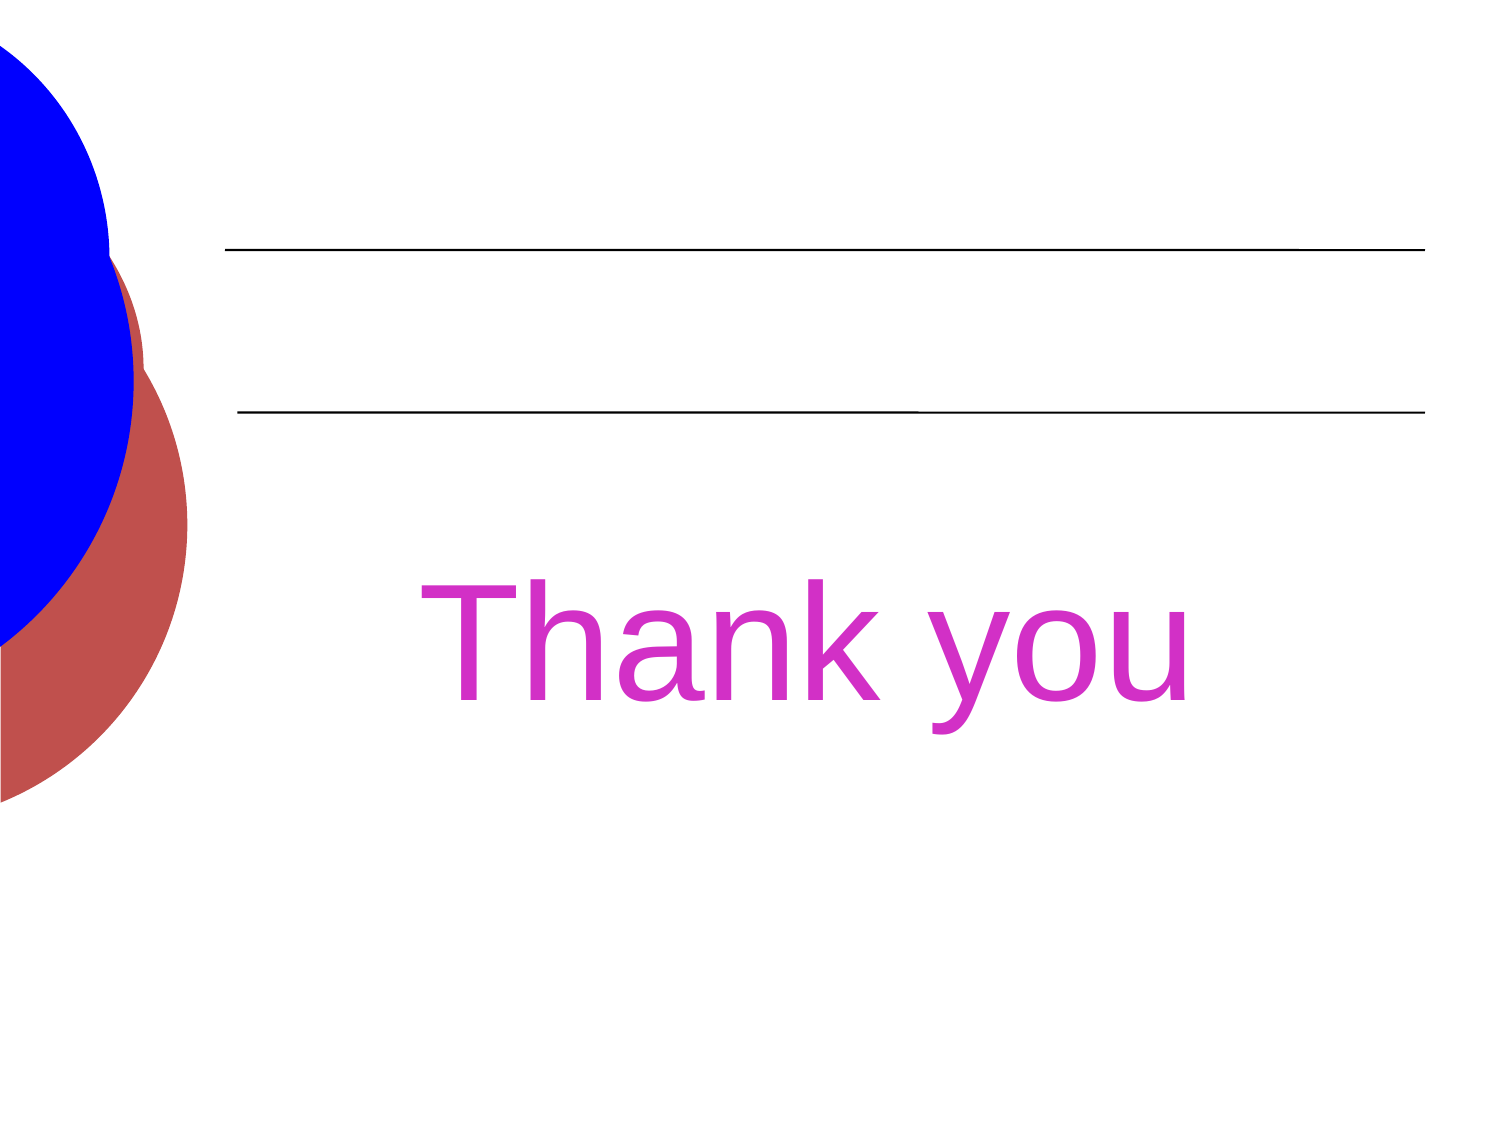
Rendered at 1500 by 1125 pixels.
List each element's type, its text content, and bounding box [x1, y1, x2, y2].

text_box Thank you [200, 500, 1415, 742]
text_box [234, 303, 1450, 591]
